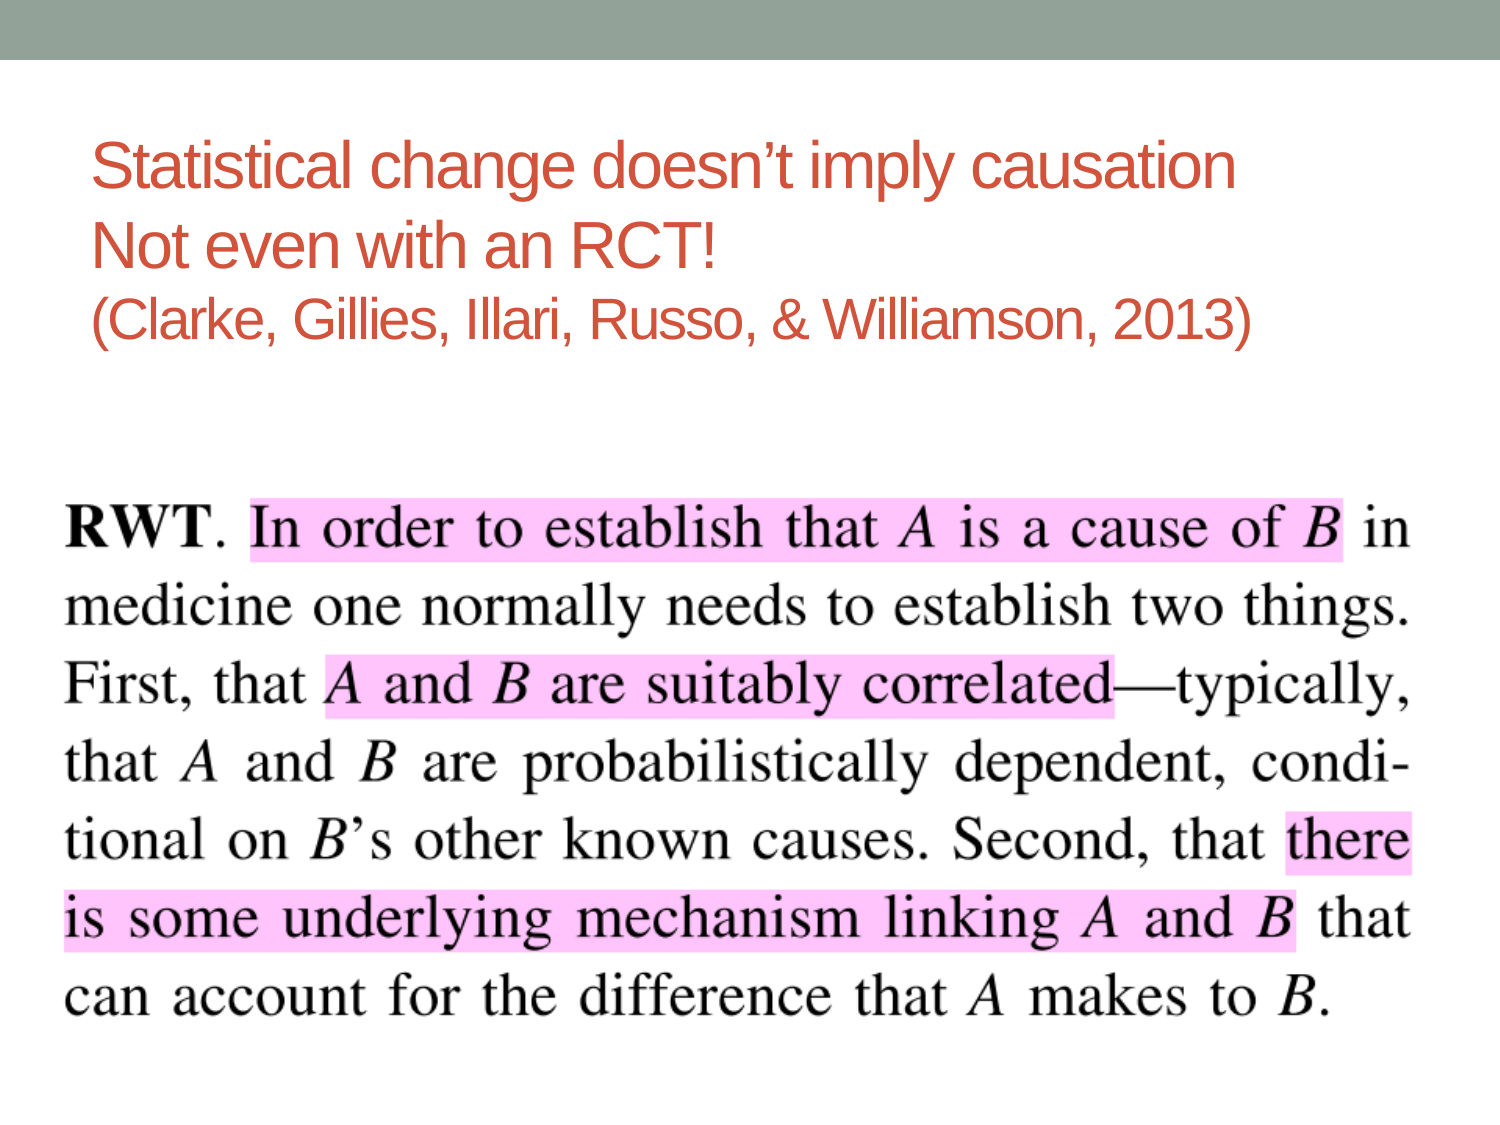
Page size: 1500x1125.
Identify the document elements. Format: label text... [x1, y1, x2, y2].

picture [33, 467, 1467, 1067]
title Statistical change doesn’t imply causation Not even with an RCT! (Clarke, Gillies, Illari, Russo, & Williamson, 2013) [75, 87, 1425, 386]
